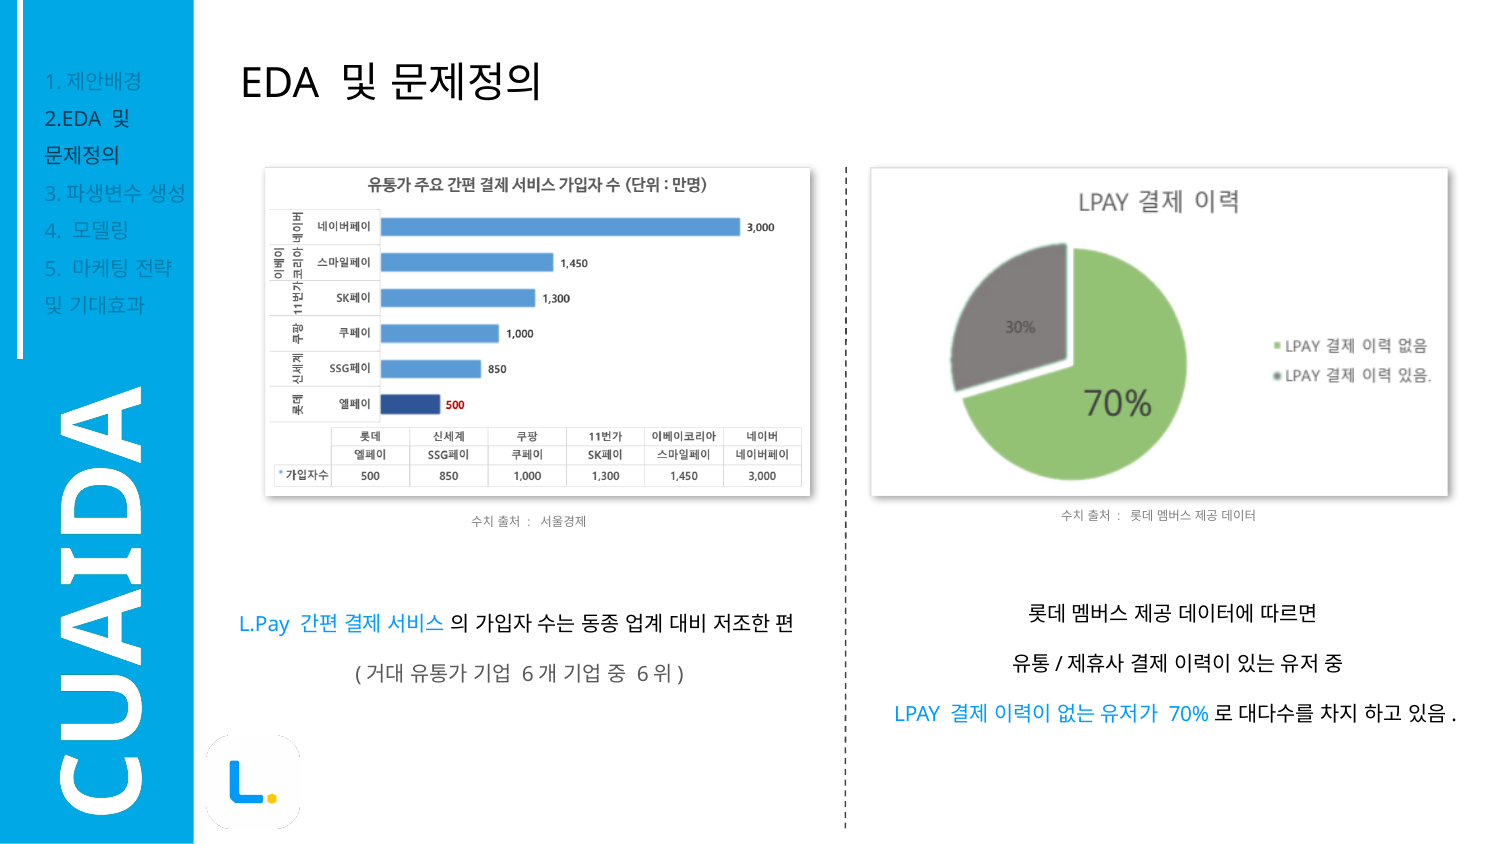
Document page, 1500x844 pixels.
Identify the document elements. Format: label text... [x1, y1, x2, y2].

picture [869, 166, 1448, 496]
text_box 수치 출처 : 롯데 멤버스 제공 데이터 [1041, 504, 1276, 531]
text_box 수치 출처 : 서울경제 [412, 506, 646, 536]
text_box CUAIDA [21, 370, 172, 837]
picture [264, 166, 811, 496]
text_box L.Pay 간편 결제 서비스 의 가입자 수는 동종 업계 대비 저조한 편 (거대 유통가 기업 6개 기업 중 6위) [193, 603, 840, 693]
text_box 1.제안배경 2.EDA 및 문제정의 3.파생변수 생성 4. 모델링 5. 마케팅 전략 및 기대효과 [29, 48, 207, 326]
picture [206, 735, 300, 829]
text_box EDA 및 문제정의 [225, 48, 648, 114]
text_box [0, 0, 194, 844]
text_box 롯데 멤버스 제공 데이터에 따르면 유통/제휴사 결제 이력이 있는 유저 중 LPAY 결제 이력이 없는 유저가 70%로 대다수를 차지 하고 있음. [851, 593, 1500, 734]
